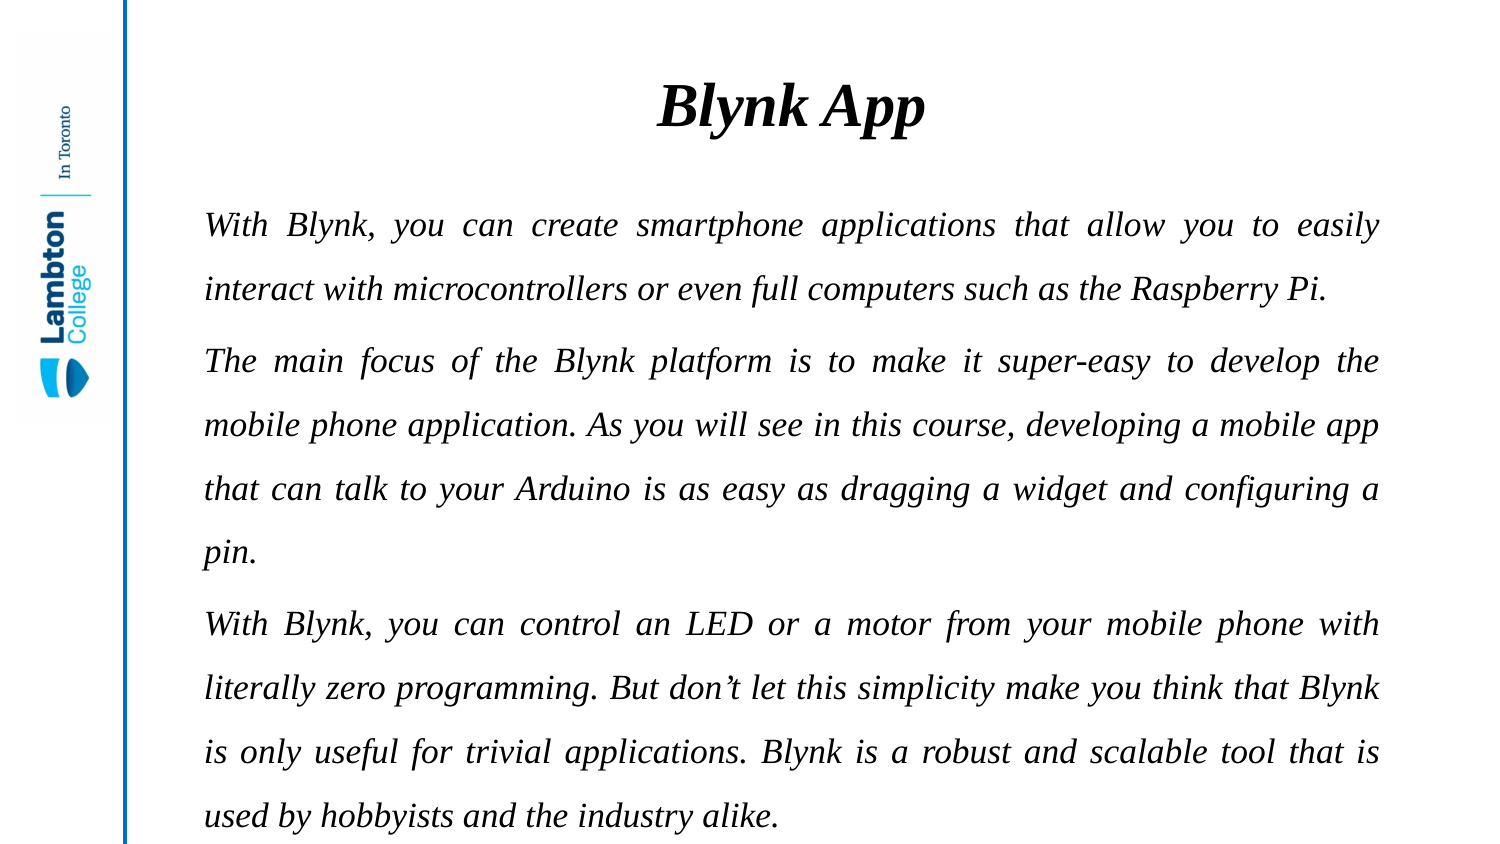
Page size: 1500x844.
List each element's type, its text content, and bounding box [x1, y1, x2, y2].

picture [18, 33, 113, 422]
subtitle With Blynk, you can create smartphone applications that allow you to easily interact with microcontrollers or even full computers such as the Raspberry Pi. The main focus of the Blynk platform is to make it super-easy to develop the mobile phone application. As you will see in this course, developing a mobile app that can talk to your Arduino is as easy as dragging a widget and configuring a pin. With Blynk, you can control an LED or a motor from your mobile phone with literally zero programming. But don’t let this simplicity make you think that Blynk is only useful for trivial applications. Blynk is a robust and scalable tool that is used by hobbyists and the industry alike. [192, 174, 1392, 814]
title Blynk App [192, 38, 1392, 165]
